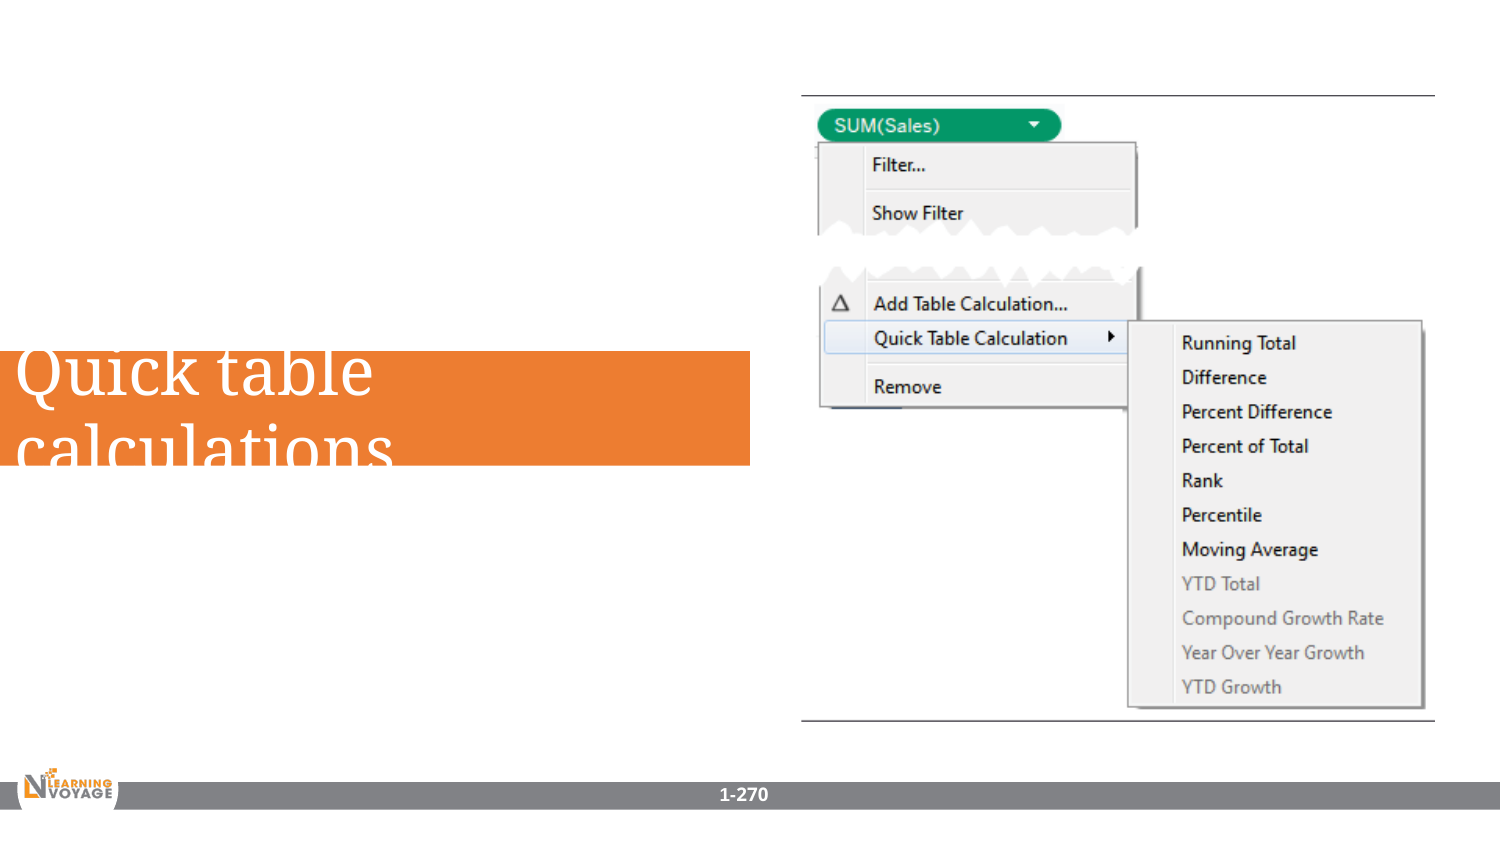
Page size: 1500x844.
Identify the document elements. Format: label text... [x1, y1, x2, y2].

picture [0, 706, 144, 844]
slide_number 1-270 [692, 770, 784, 821]
text_box Quick table calculations [0, 351, 750, 466]
picture [801, 95, 1435, 722]
